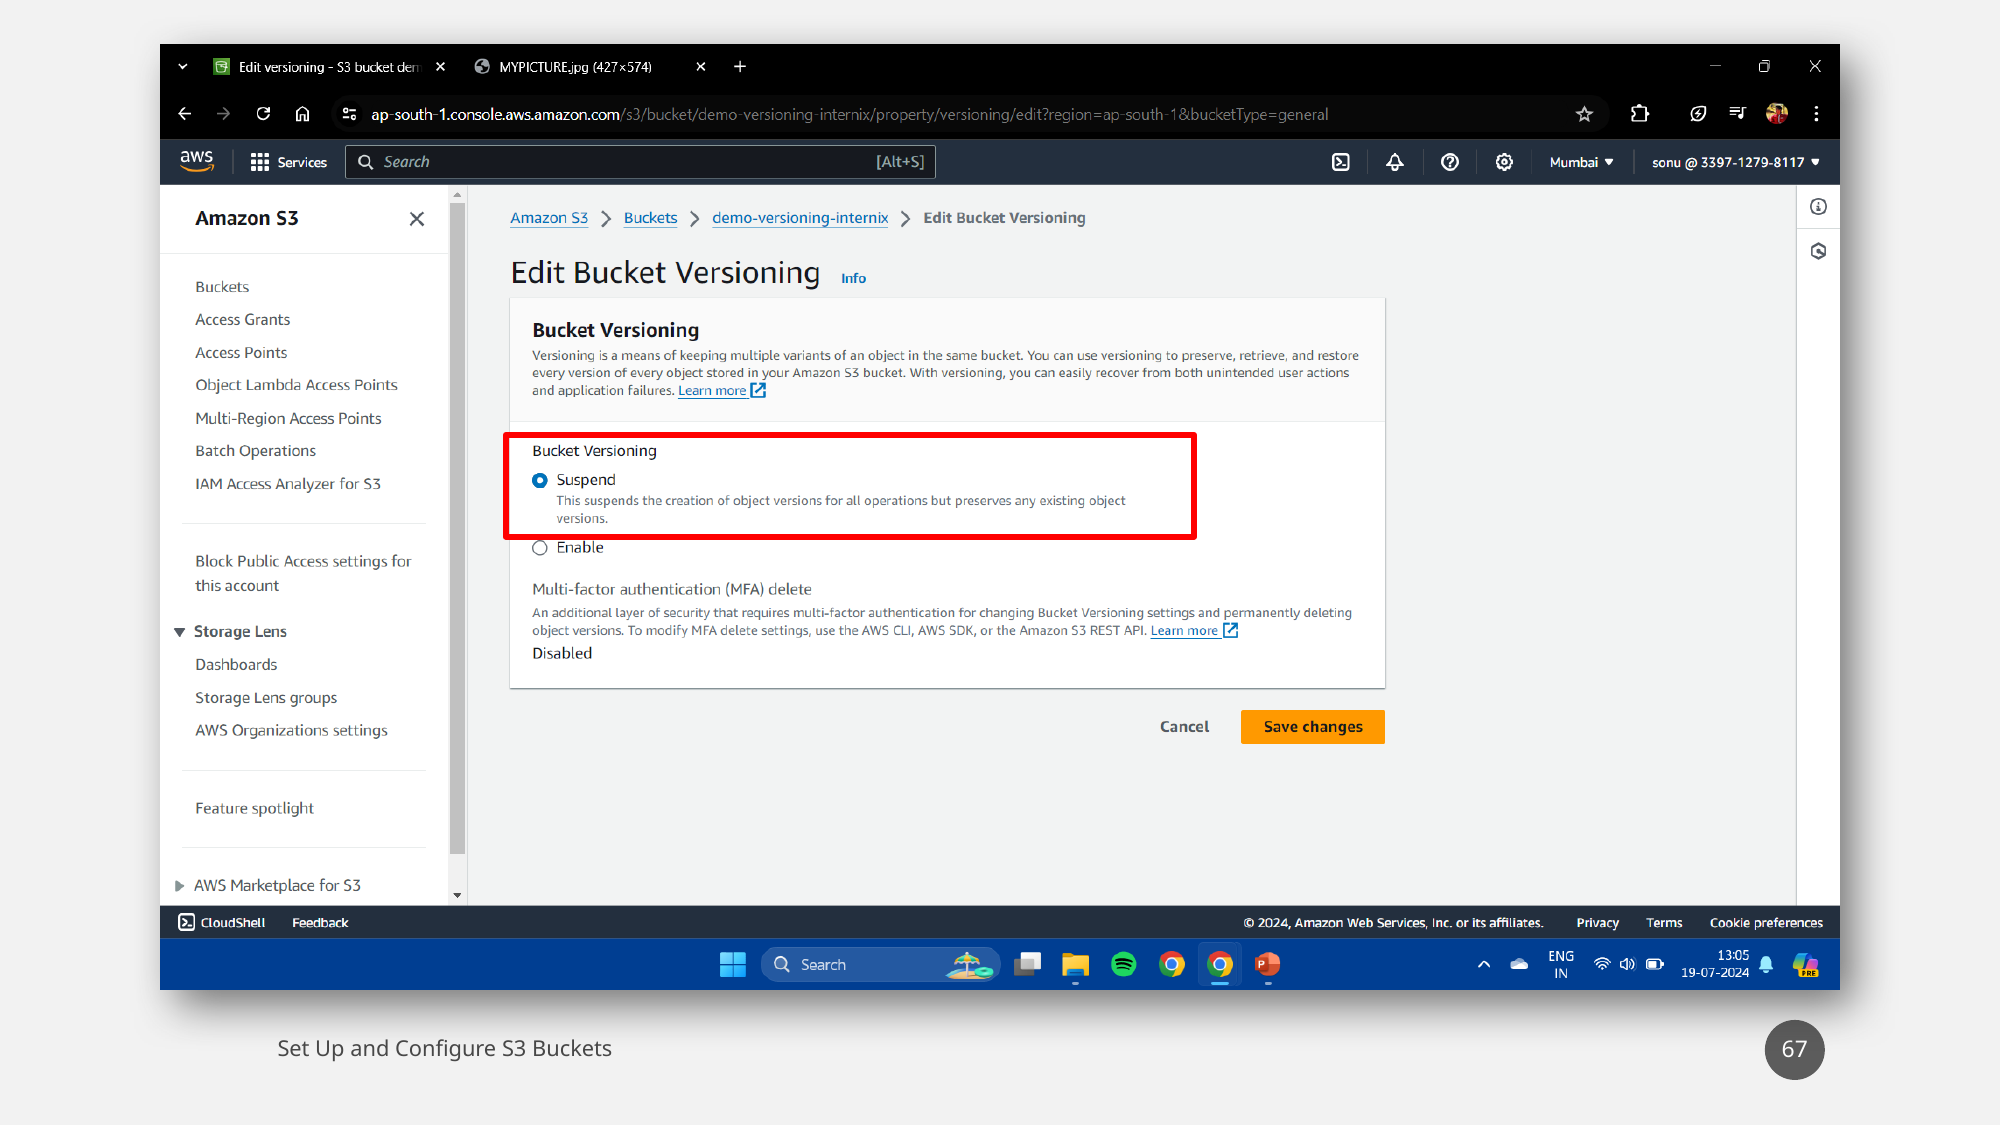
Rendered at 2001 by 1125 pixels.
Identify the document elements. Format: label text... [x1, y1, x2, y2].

footer Set Up and Configure S3 Buckets [262, 1039, 1231, 1076]
picture [160, 44, 1840, 990]
slide_number 67 [1764, 1039, 1825, 1080]
